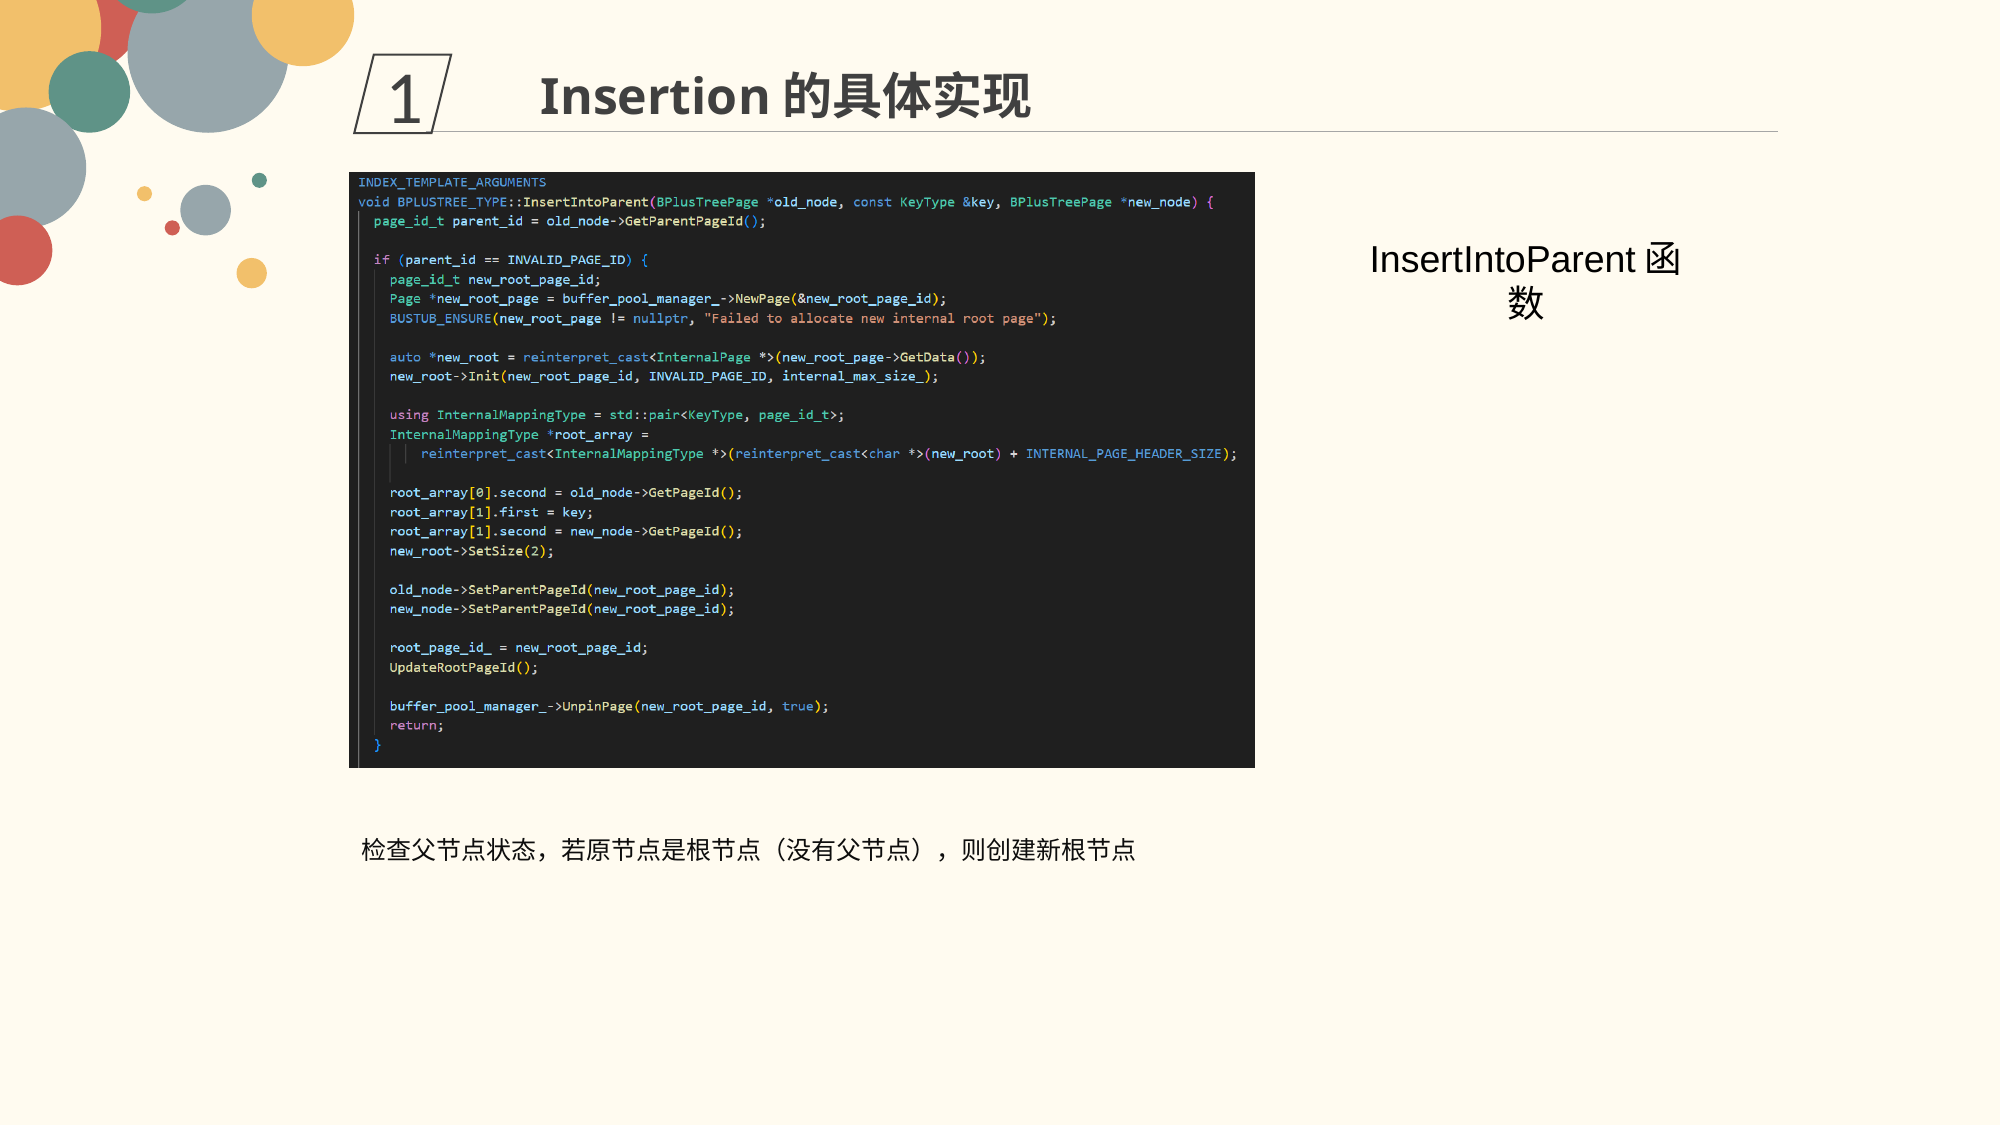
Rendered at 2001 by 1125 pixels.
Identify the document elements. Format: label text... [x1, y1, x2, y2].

text_box 1 [355, 53, 453, 135]
text_box InsertIntoParent函数 [1337, 227, 1715, 333]
picture [349, 172, 1255, 768]
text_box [0, 0, 355, 289]
text_box Insertion的具体实现 [526, 57, 1410, 131]
text_box 检查父节点状态，若原节点是根节点（没有父节点），则创建新根节点 [346, 826, 1255, 872]
